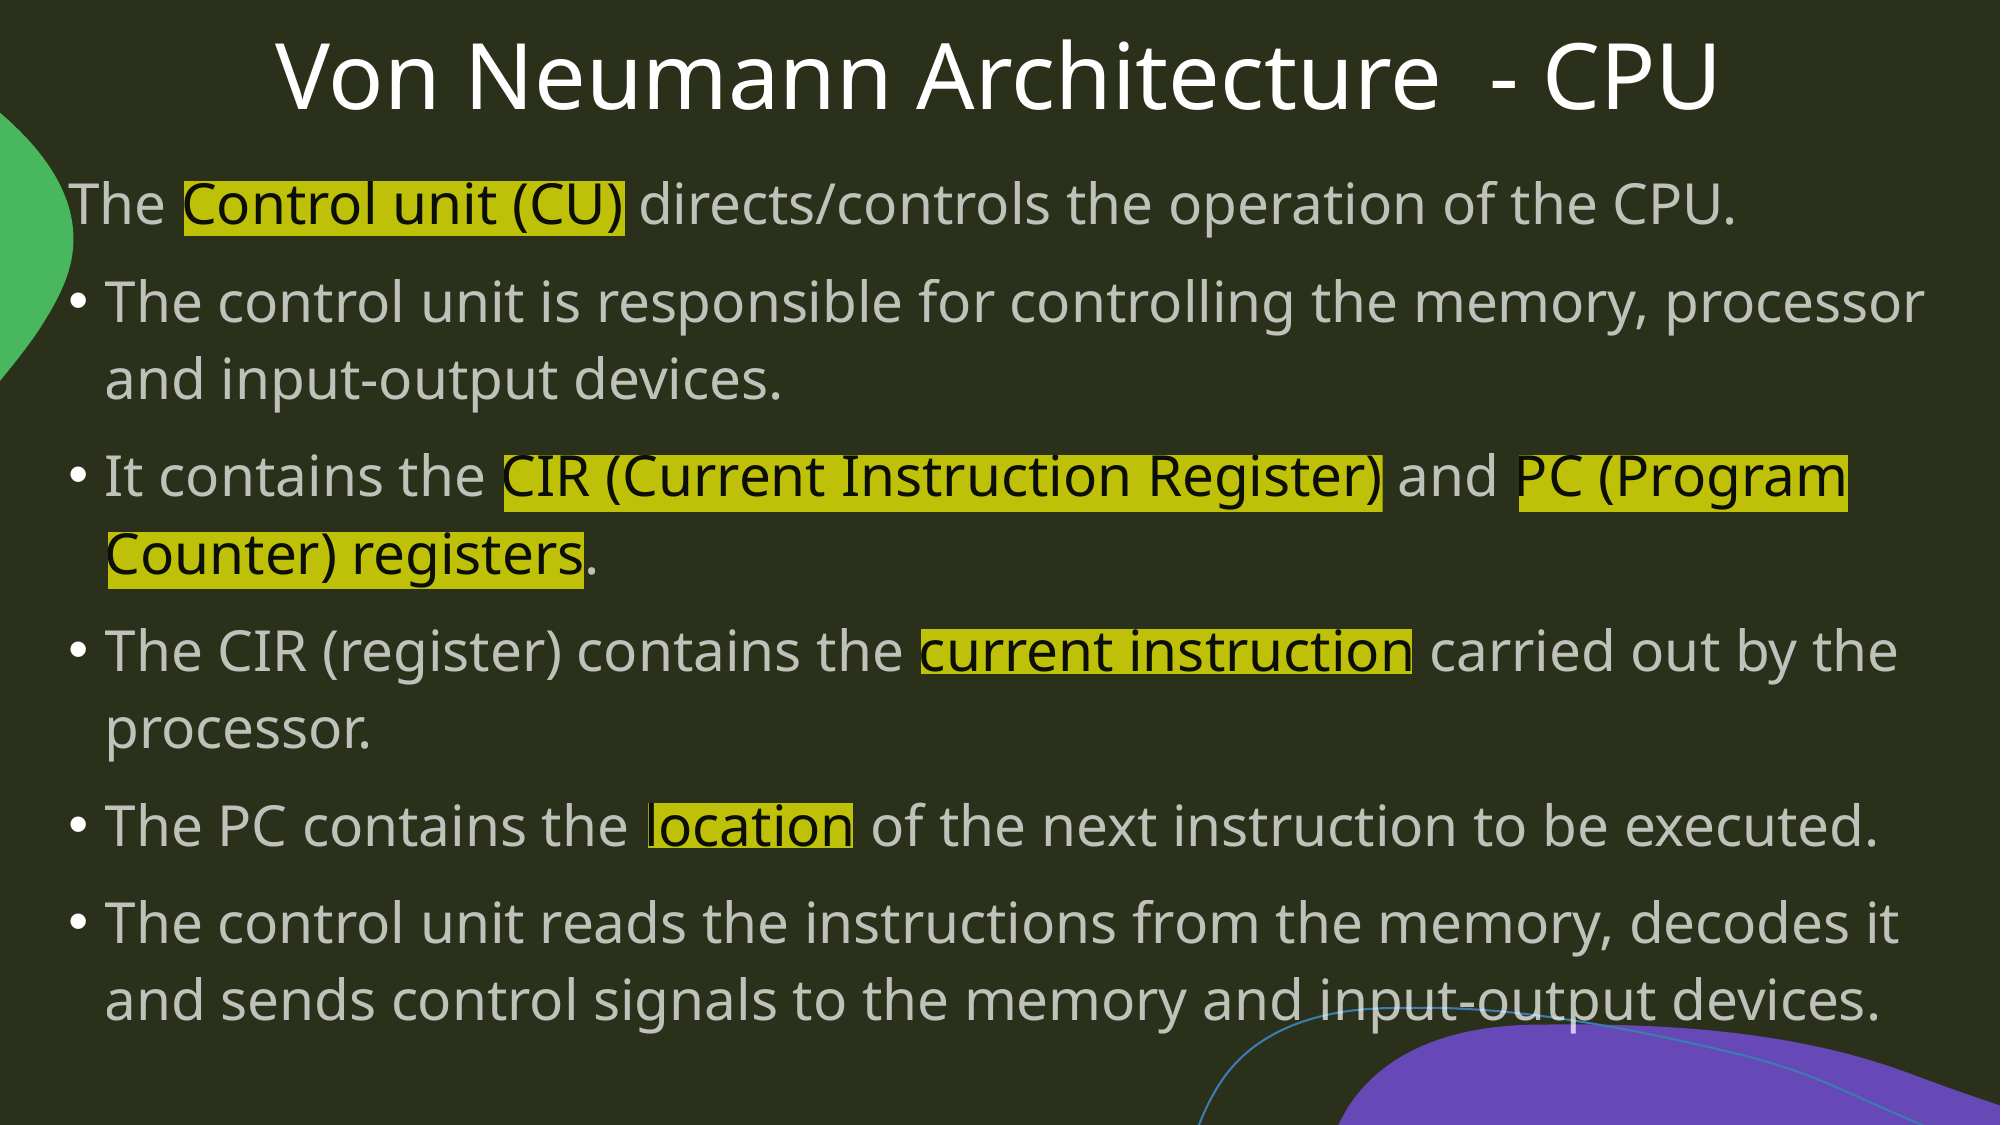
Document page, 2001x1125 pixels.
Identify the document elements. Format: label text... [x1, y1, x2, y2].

list The Control unit (CU) directs/controls the operation of the CPU. The control unit is responsible for controlling the memory, processor and input-output devices. It contains the CIR (Current Instruction Register) and PC (Program Counter) registers. The CIR (register) contains the current instruction carried out by the processor. The PC contains the location of the next instruction to be executed. The control unit reads the instructions from the memory, decodes it and sends control signals to the memory and input-output devices. [53, 144, 1944, 1054]
title Von Neumann Architecture - CPU [125, 15, 1875, 144]
